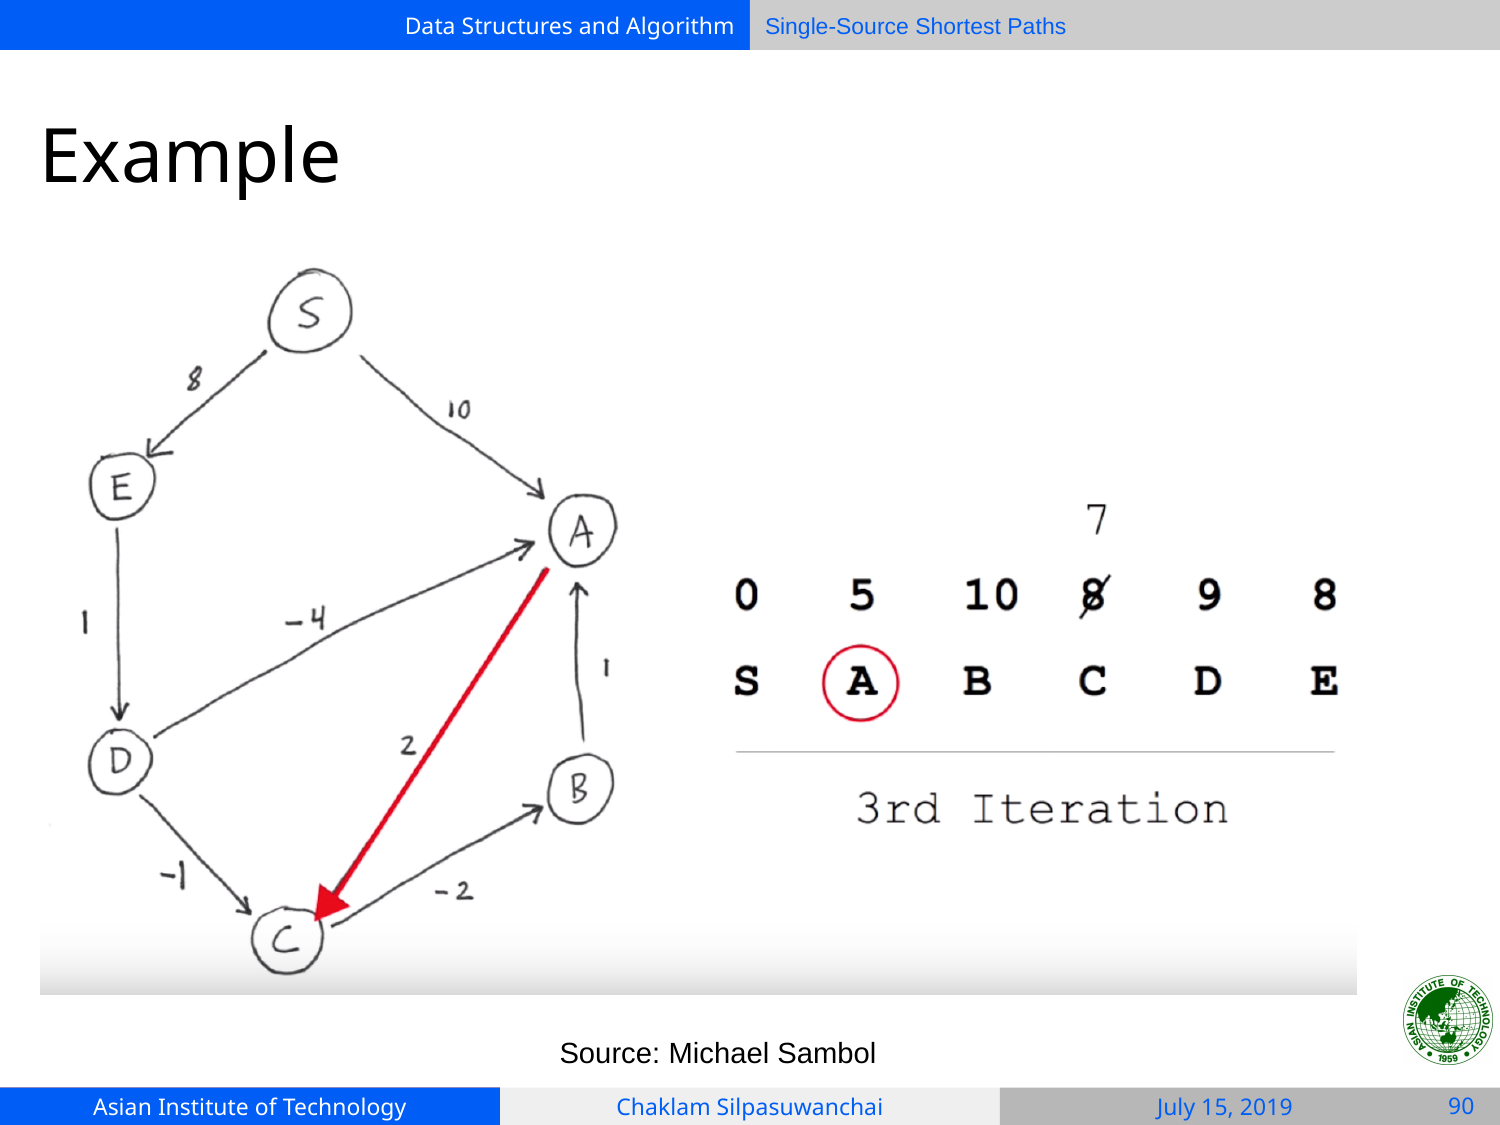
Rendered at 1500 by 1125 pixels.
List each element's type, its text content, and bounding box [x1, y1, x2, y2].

text_box Source: Michael Sambol [544, 1019, 916, 1083]
picture [1403, 975, 1493, 1065]
picture [40, 247, 1357, 996]
title Example [24, 50, 1475, 213]
slide_number ‹#› [1422, 1088, 1500, 1125]
